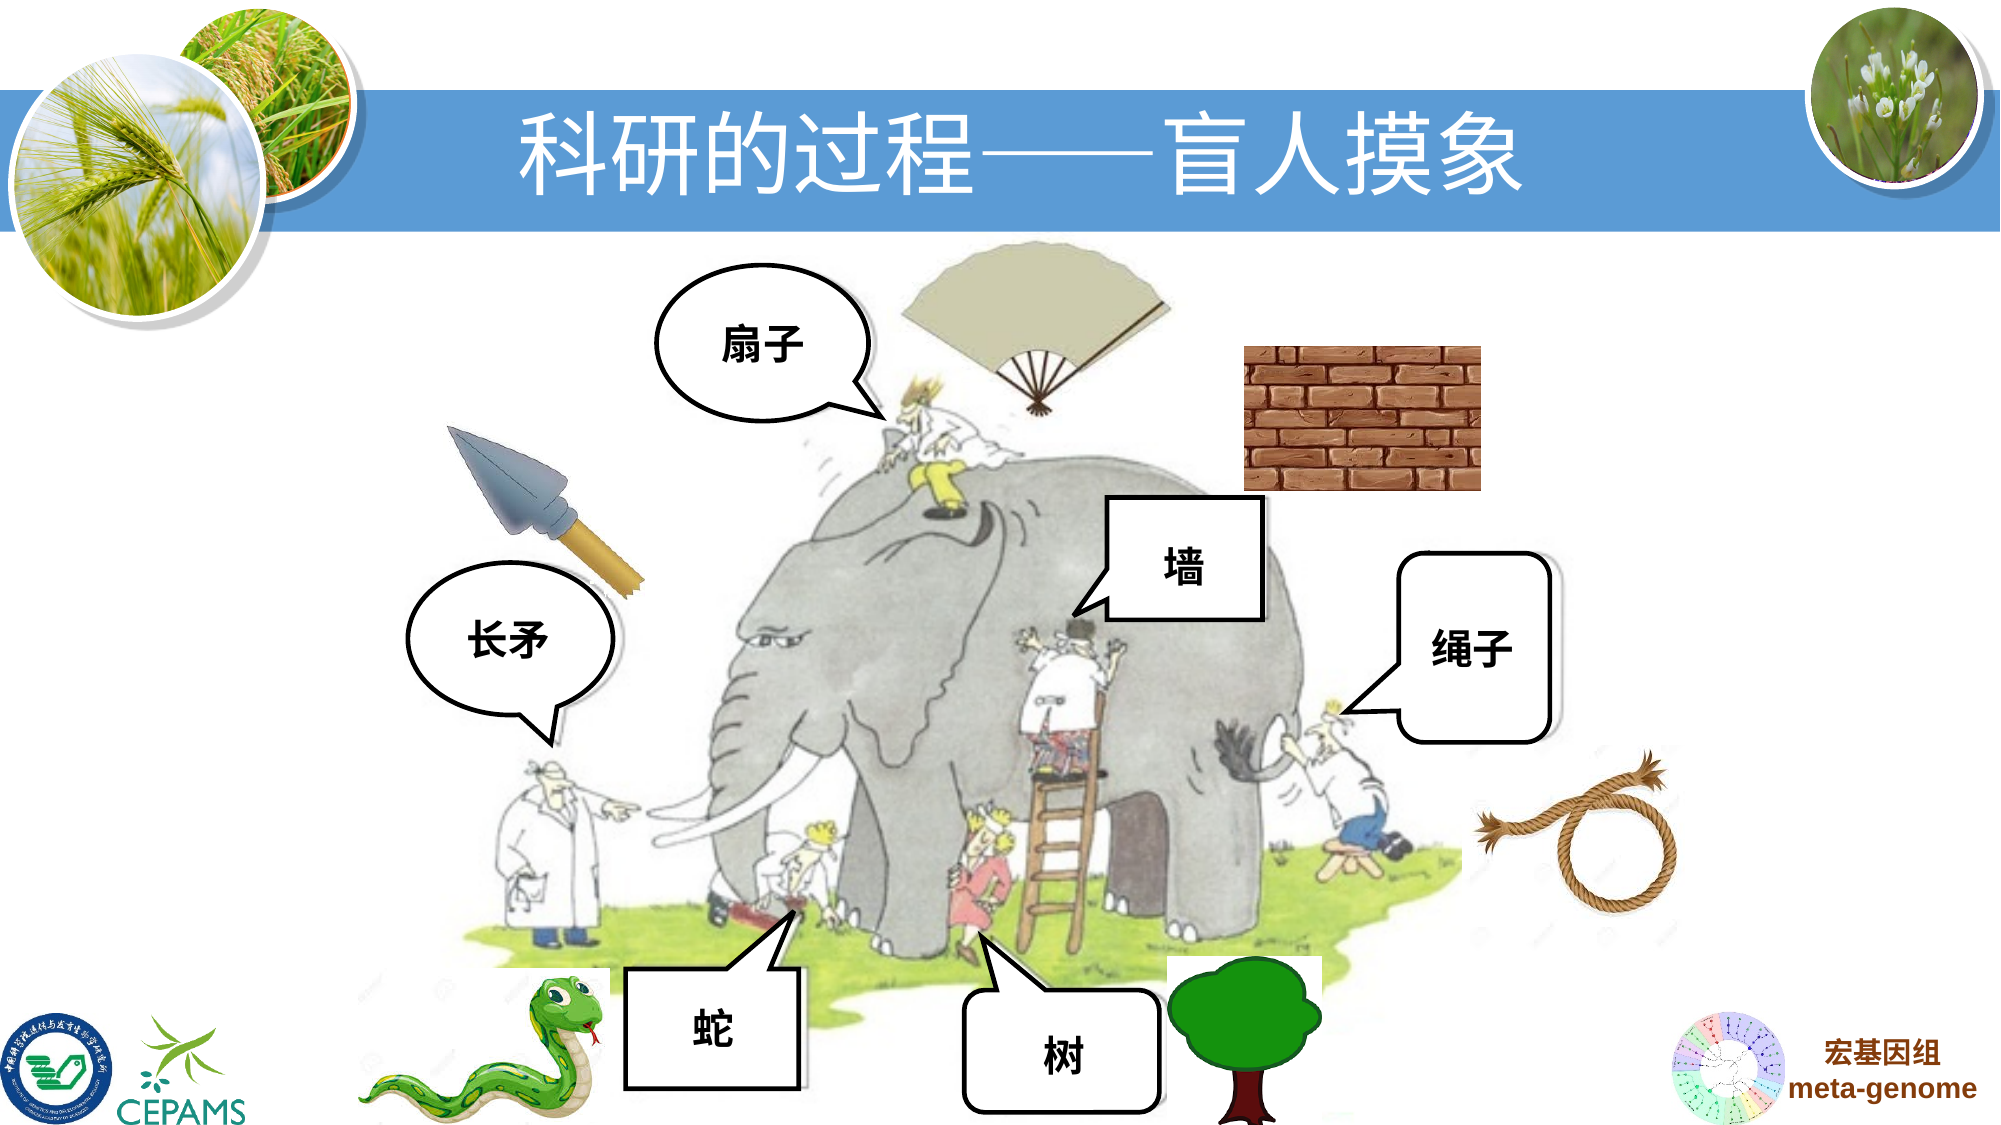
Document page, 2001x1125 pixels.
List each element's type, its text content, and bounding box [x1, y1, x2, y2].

picture [1811, 7, 1977, 183]
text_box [350, 232, 1685, 1125]
picture [1685, 1011, 1785, 1125]
picture [0, 1013, 245, 1125]
picture [180, 8, 349, 196]
picture [15, 55, 260, 315]
title 科研的过程——盲人摸象 [328, 99, 1717, 218]
